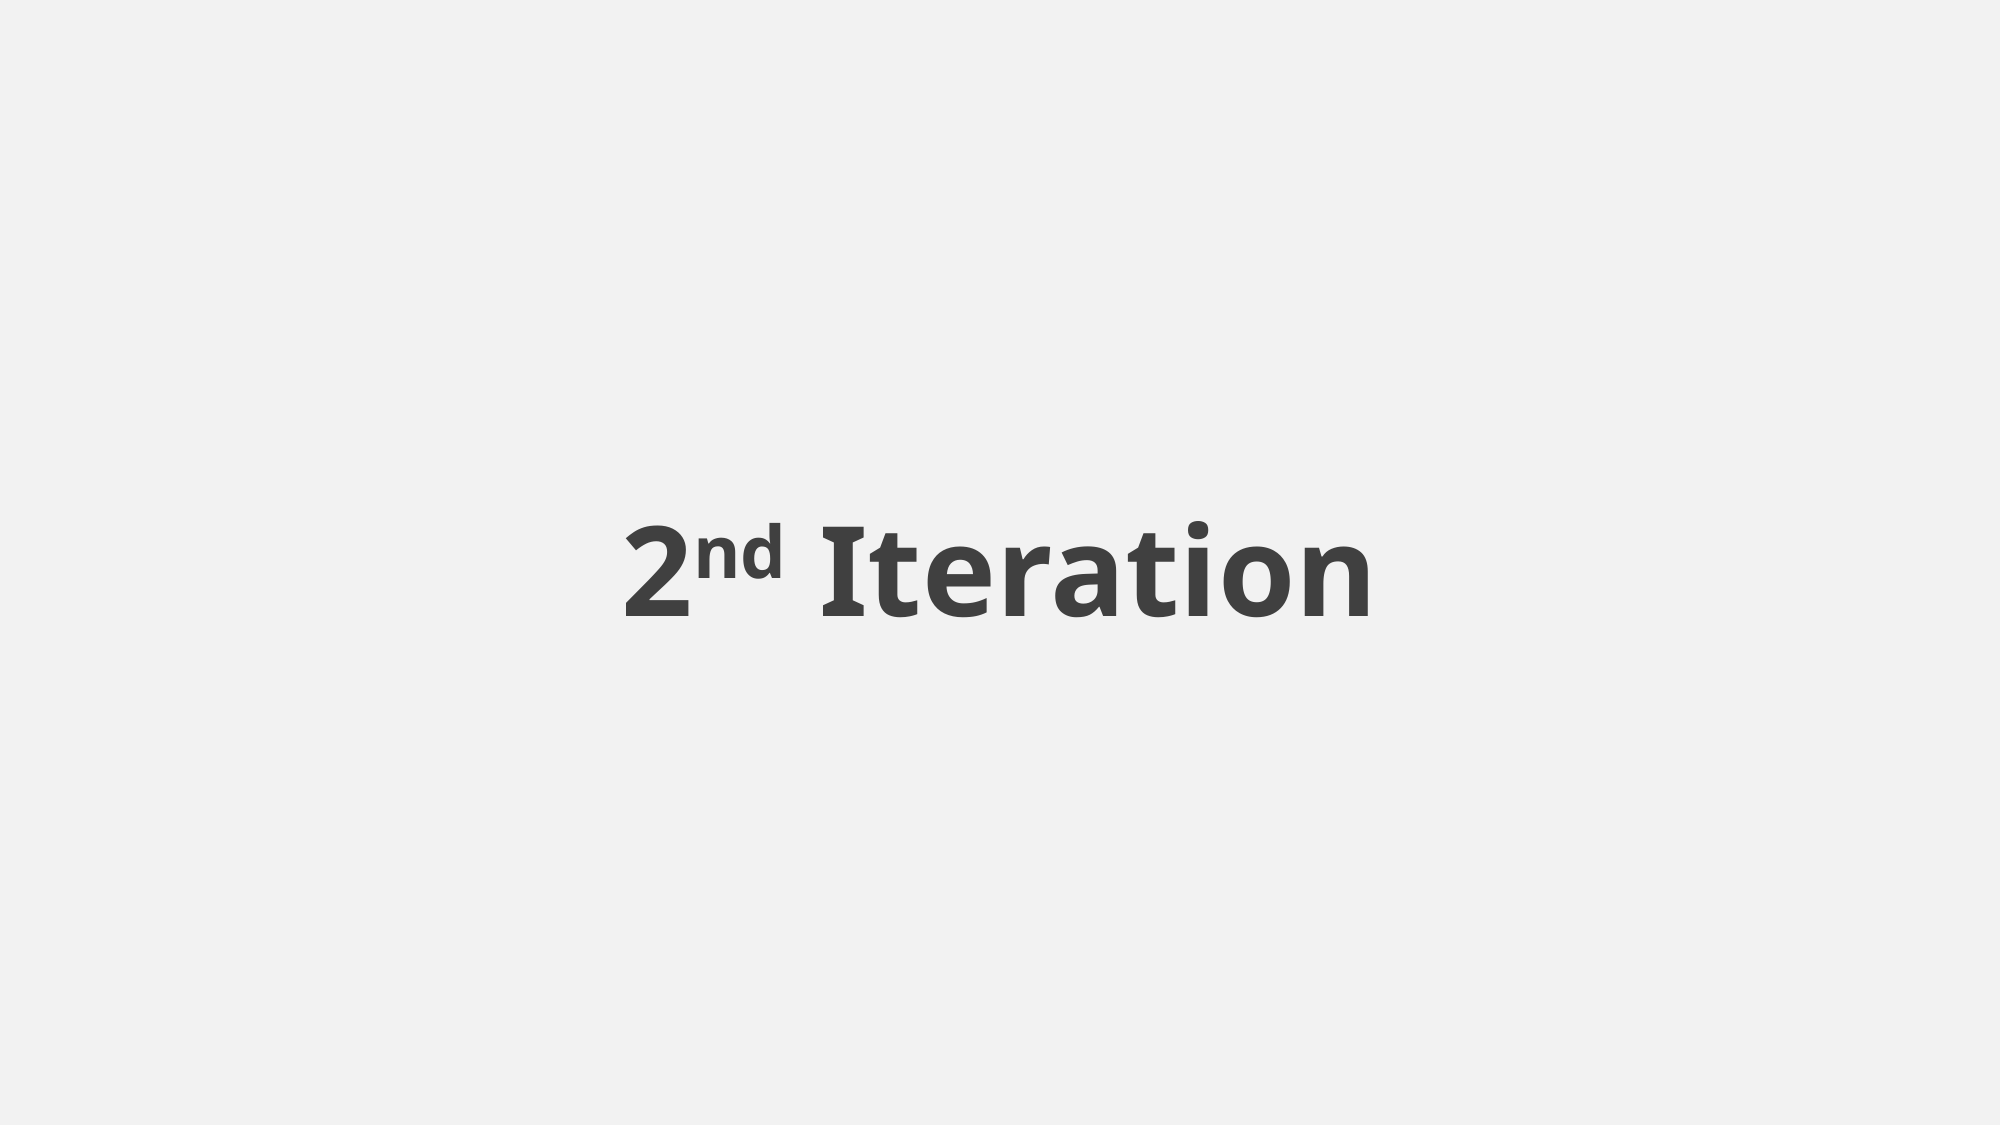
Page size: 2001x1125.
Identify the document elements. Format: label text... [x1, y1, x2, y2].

title 2nd Iteration [249, 259, 1750, 651]
